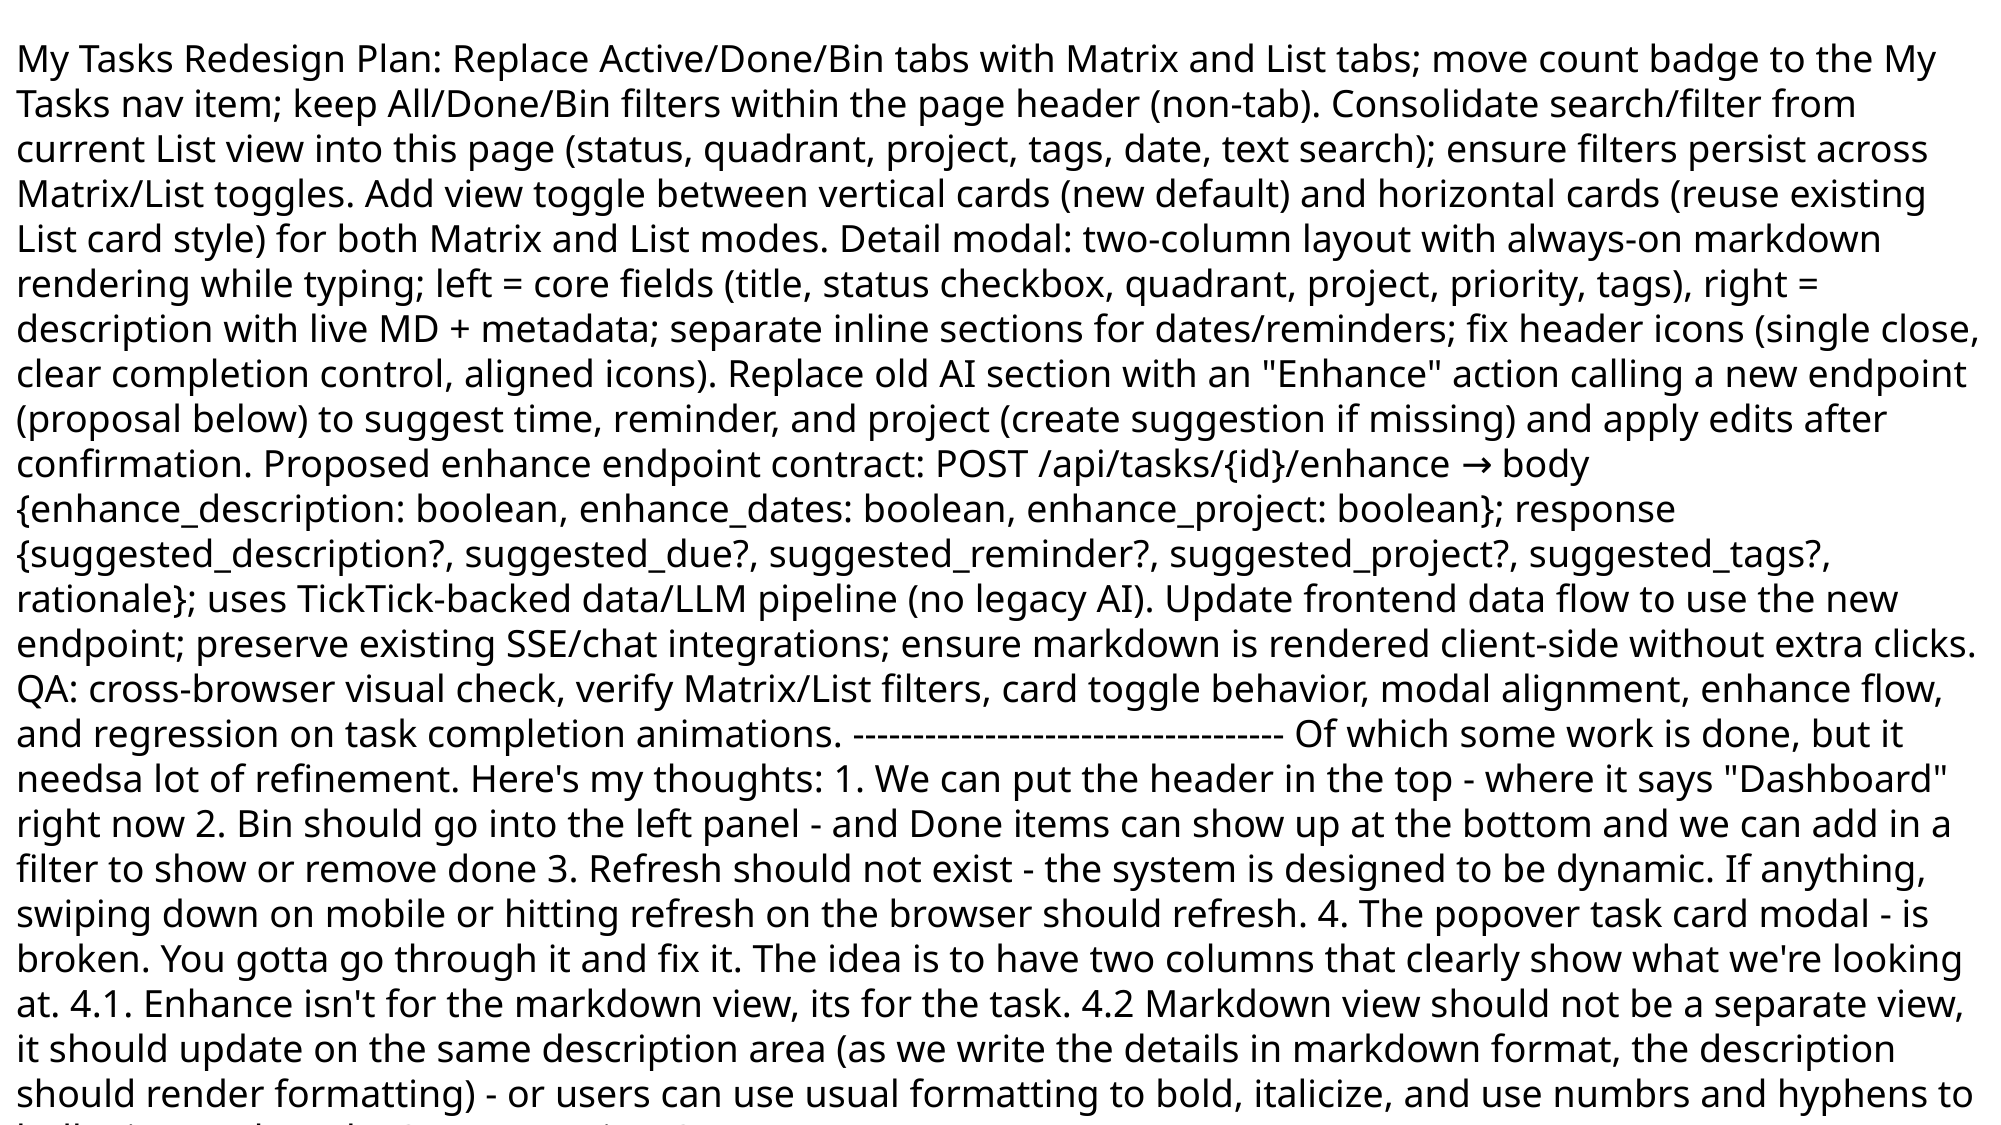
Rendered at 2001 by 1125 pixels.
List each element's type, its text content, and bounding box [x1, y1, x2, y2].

text_box My Tasks Redesign Plan: Replace Active/Done/Bin tabs with Matrix and List tabs; move count badge to the My Tasks nav item; keep All/Done/Bin filters within the page header (non-tab). Consolidate search/filter from current List view into this page (status, quadrant, project, tags, date, text search); ensure filters persist across Matrix/List toggles. Add view toggle between vertical cards (new default) and horizontal cards (reuse existing List card style) for both Matrix and List modes. Detail modal: two-column layout with always-on markdown rendering while typing; left = core fields (title, status checkbox, quadrant, project, priority, tags), right = description with live MD + metadata; separate inline sections for dates/reminders; fix header icons (single close, clear completion control, aligned icons). Replace old AI section with an "Enhance" action calling a new endpoint (proposal below) to suggest time, reminder, and project (create suggestion if missing) and apply edits after confirmation. Proposed enhance endpoint contract: POST /api/tasks/{id}/enhance → body {enhance_description: boolean, enhance_dates: boolean, enhance_project: boolean}; response {suggested_description?, suggested_due?, suggested_reminder?, suggested_project?, suggested_tags?, rationale}; uses TickTick-backed data/LLM pipeline (no legacy AI). Update frontend data flow to use the new endpoint; preserve existing SSE/chat integrations; ensure markdown is rendered client-side without extra clicks. QA: cross-browser visual check, verify Matrix/List filters, card toggle behavior, modal alignment, enhance flow, and regression on task completion animations. ------------------------------------ Of which some work is done, but it needsa lot of refinement. Here's my thoughts: 1. We can put the header in the top - where it says "Dashboard" right now 2. Bin should go into the left panel - and Done items can show up at the bottom and we can add in a filter to show or remove done 3. Refresh should not exist - the system is designed to be dynamic. If anything, swiping down on mobile or hitting refresh on the browser should refresh. 4. The popover task card modal - is broken. You gotta go through it and fix it. The idea is to have two columns that clearly show what we're looking at. 4.1. Enhance isn't for the markdown view, its for the task. 4.2 Markdown view should not be a separate view, it should update on the same description area (as we write the details in markdown format, the description should render formatting) - or users can use usual formatting to bold, italicize, and use numbrs and hyphens to bullet items Thoughts? Any questions? [1, 27, 2000, 1125]
